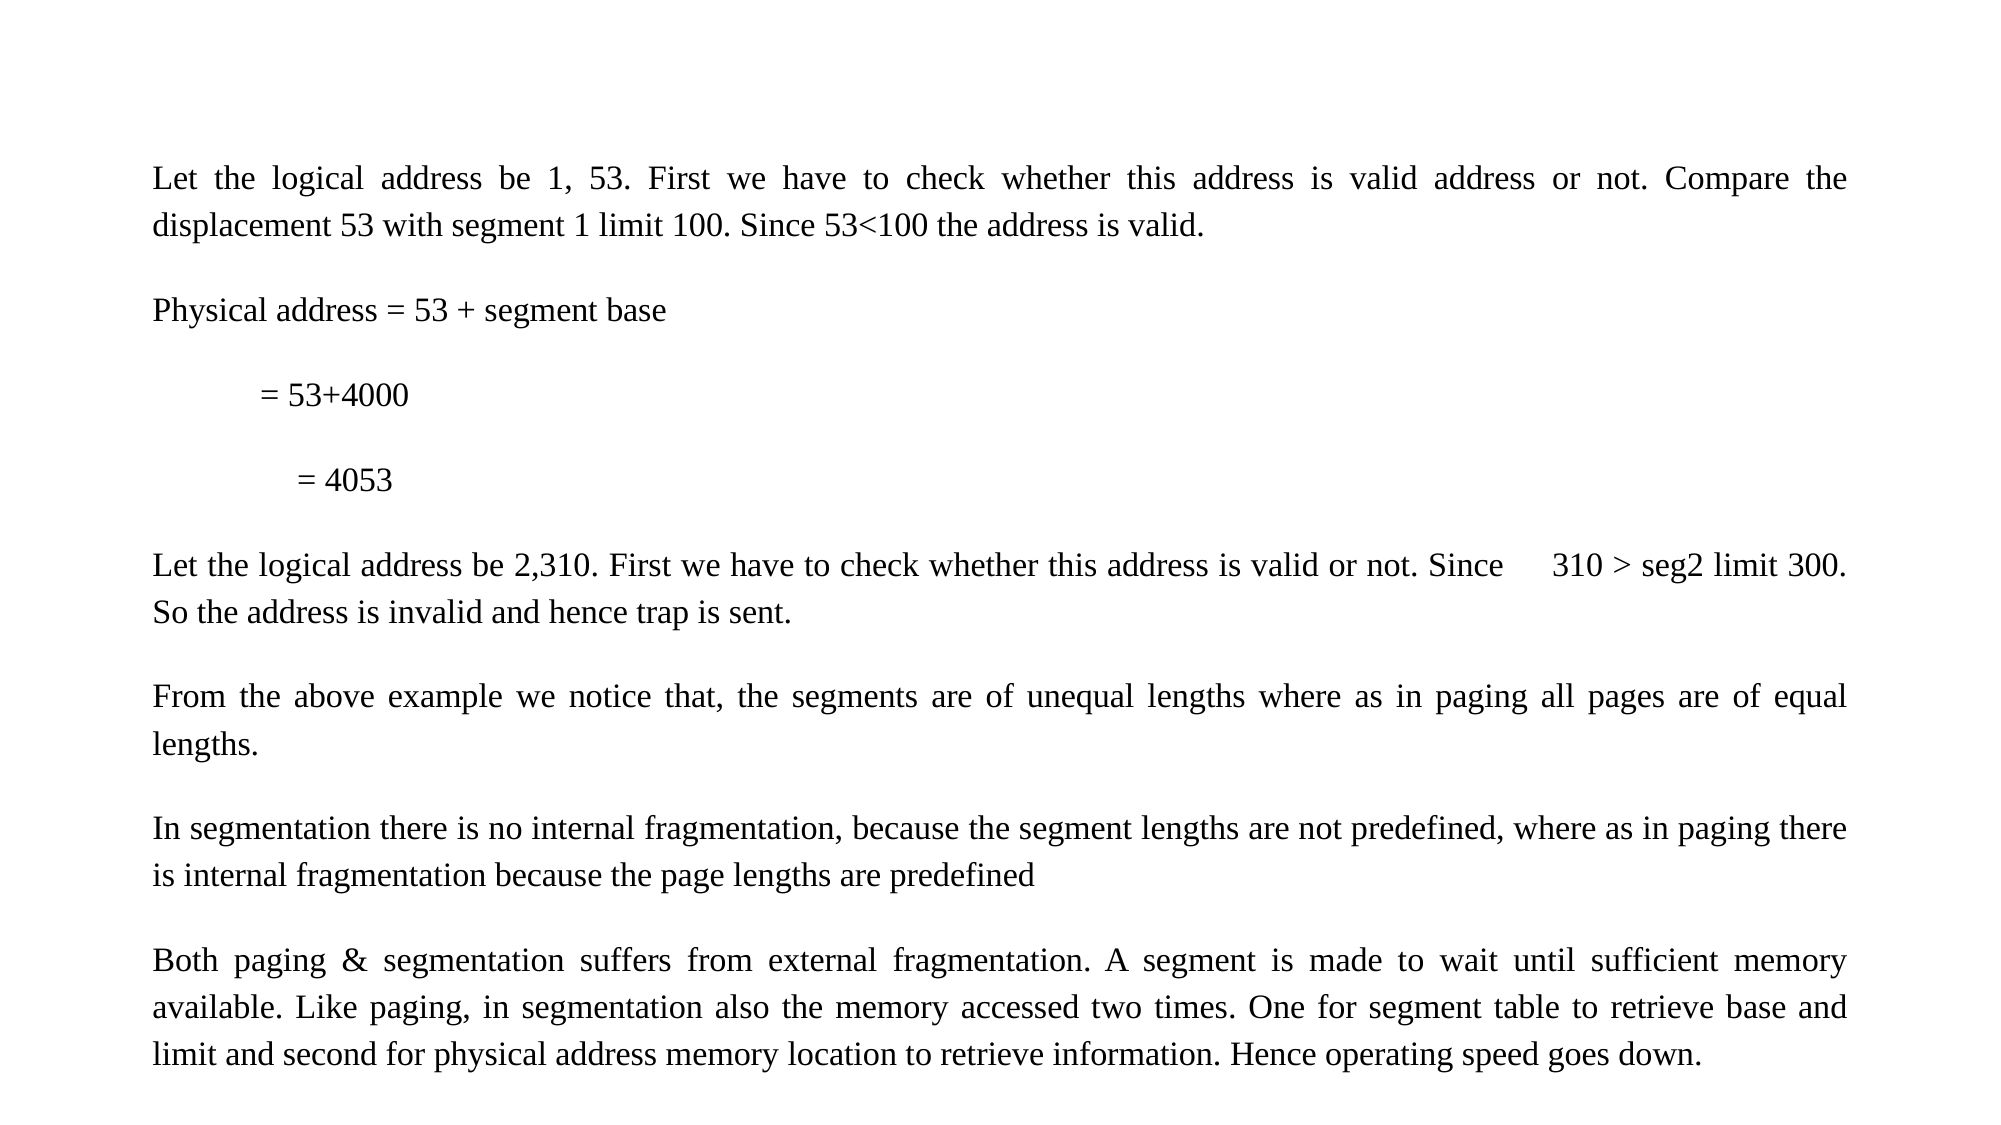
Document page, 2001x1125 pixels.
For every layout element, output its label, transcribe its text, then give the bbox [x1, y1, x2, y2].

list Let the logical address be 1, 53. First we have to check whether this address is valid address or not. Compare the displacement 53 with segment 1 limit 100. Since 53<100 the address is valid. Physical address = 53 + segment base = 53+4000 = 4053 Let the logical address be 2,310. First we have to check whether this address is valid or not. Since 310 > seg2 limit 300. So the address is invalid and hence trap is sent. From the above example we notice that, the segments are of unequal lengths where as in paging all pages are of equal lengths. In segmentation there is no internal fragmentation, because the segment lengths are not predefined, where as in paging there is internal fragmentation because the page lengths are predefined Both paging & segmentation suffers from external fragmentation. A segment is made to wait until sufficient memory available. Like paging, in segmentation also the memory accessed two times. One for segment table to retrieve base and limit and second for physical address memory location to retrieve information. Hence operating speed goes down. [137, 142, 1863, 1084]
